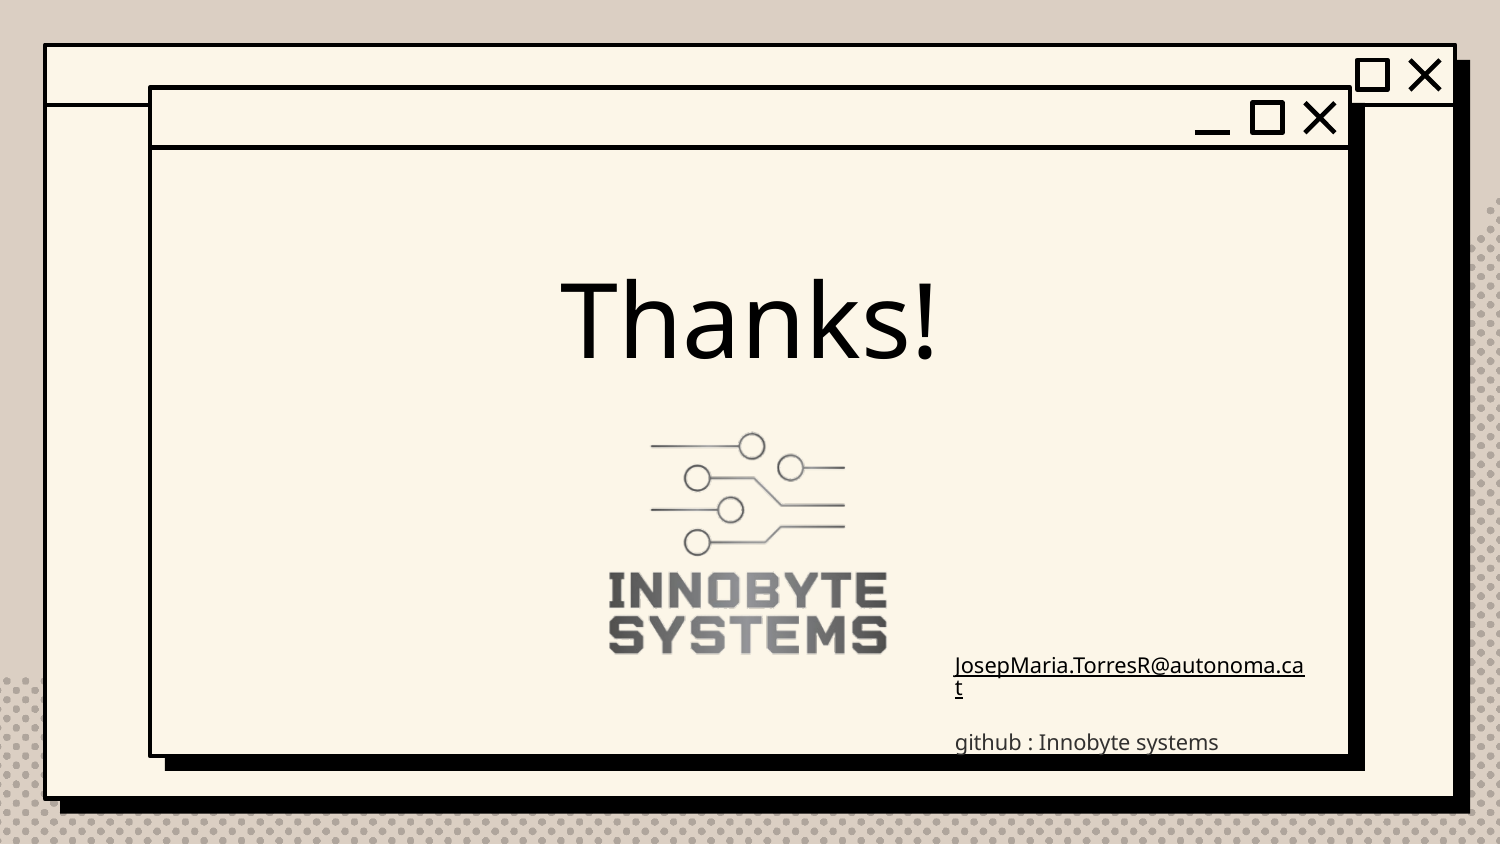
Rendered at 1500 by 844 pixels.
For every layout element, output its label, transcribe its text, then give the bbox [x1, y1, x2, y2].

picture [534, 396, 966, 716]
text_box JosepMaria.TorresR@autonoma.cat github : Innobyte systems [939, 636, 1322, 799]
title Thanks! [300, 158, 1200, 476]
